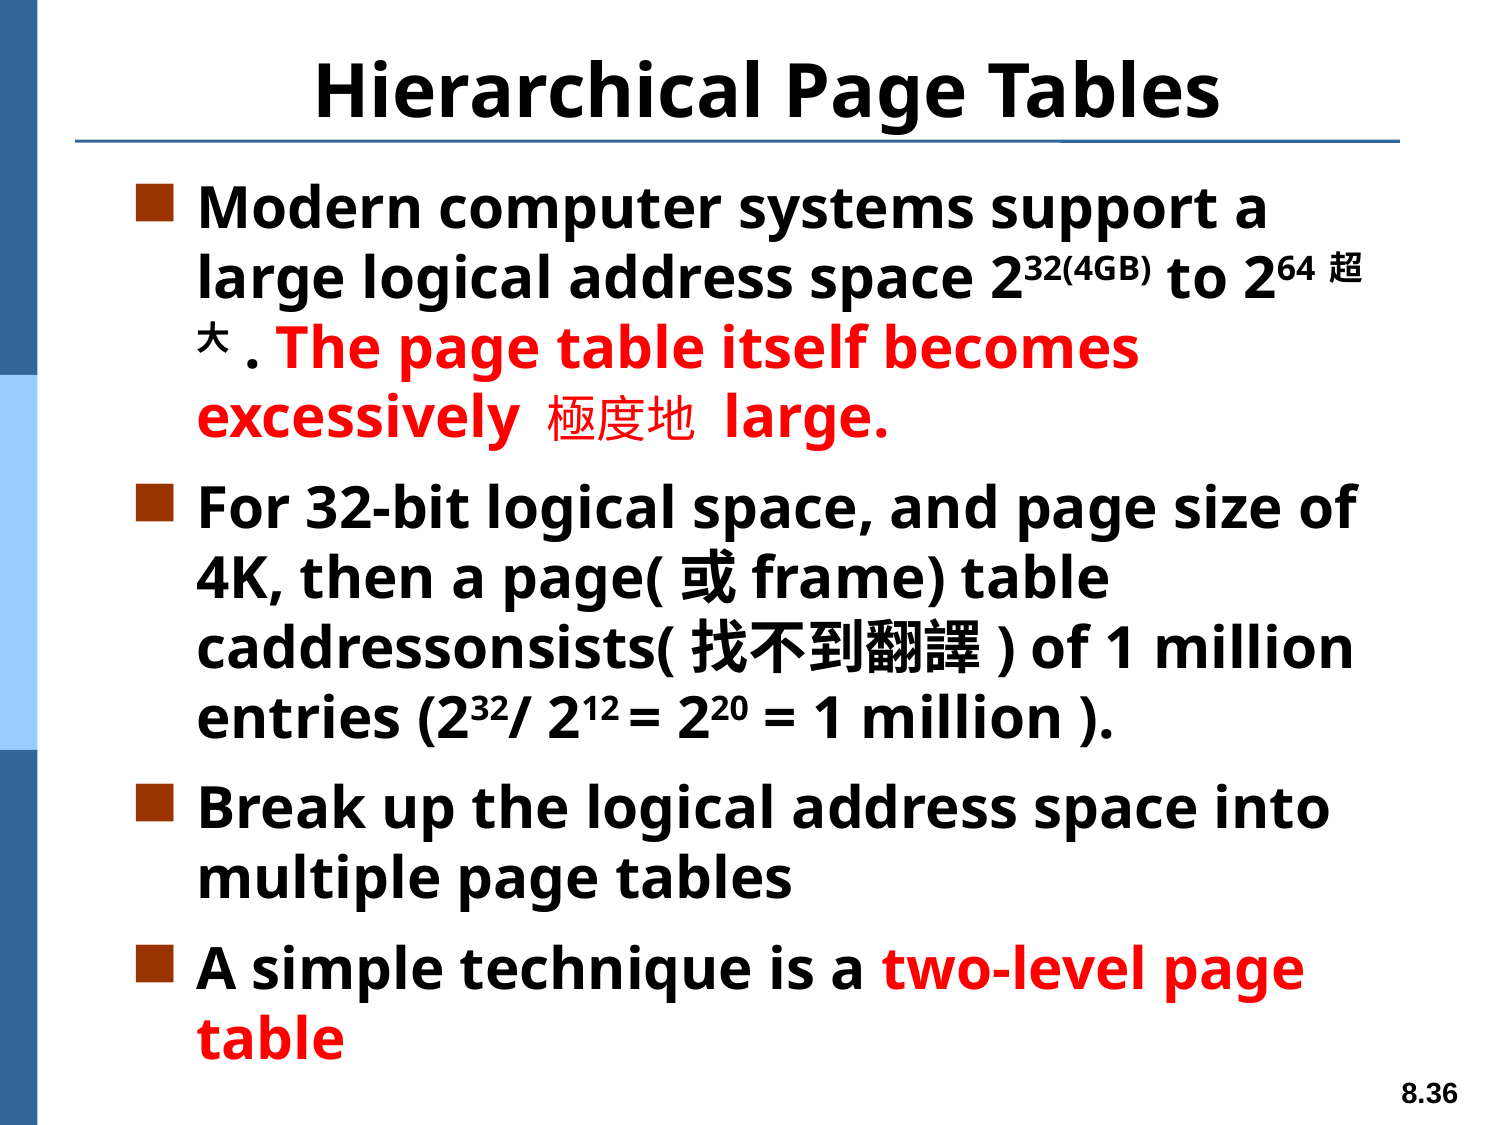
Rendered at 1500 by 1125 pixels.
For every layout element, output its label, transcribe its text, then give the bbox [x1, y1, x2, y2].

title Hierarchical Page Tables [92, 45, 1443, 141]
list Modern computer systems support a large logical address space 232(4GB) to 264超大. The page table itself becomes excessively 極度地 large. For 32-bit logical space, and page size of 4K, then a page(或frame) table caddressonsists(找不到翻譯) of 1 million entries (232/ 212 = 220 = 1 million ). Break up the logical address space into multiple page tables A simple technique is a two-level page table [124, 161, 1423, 898]
